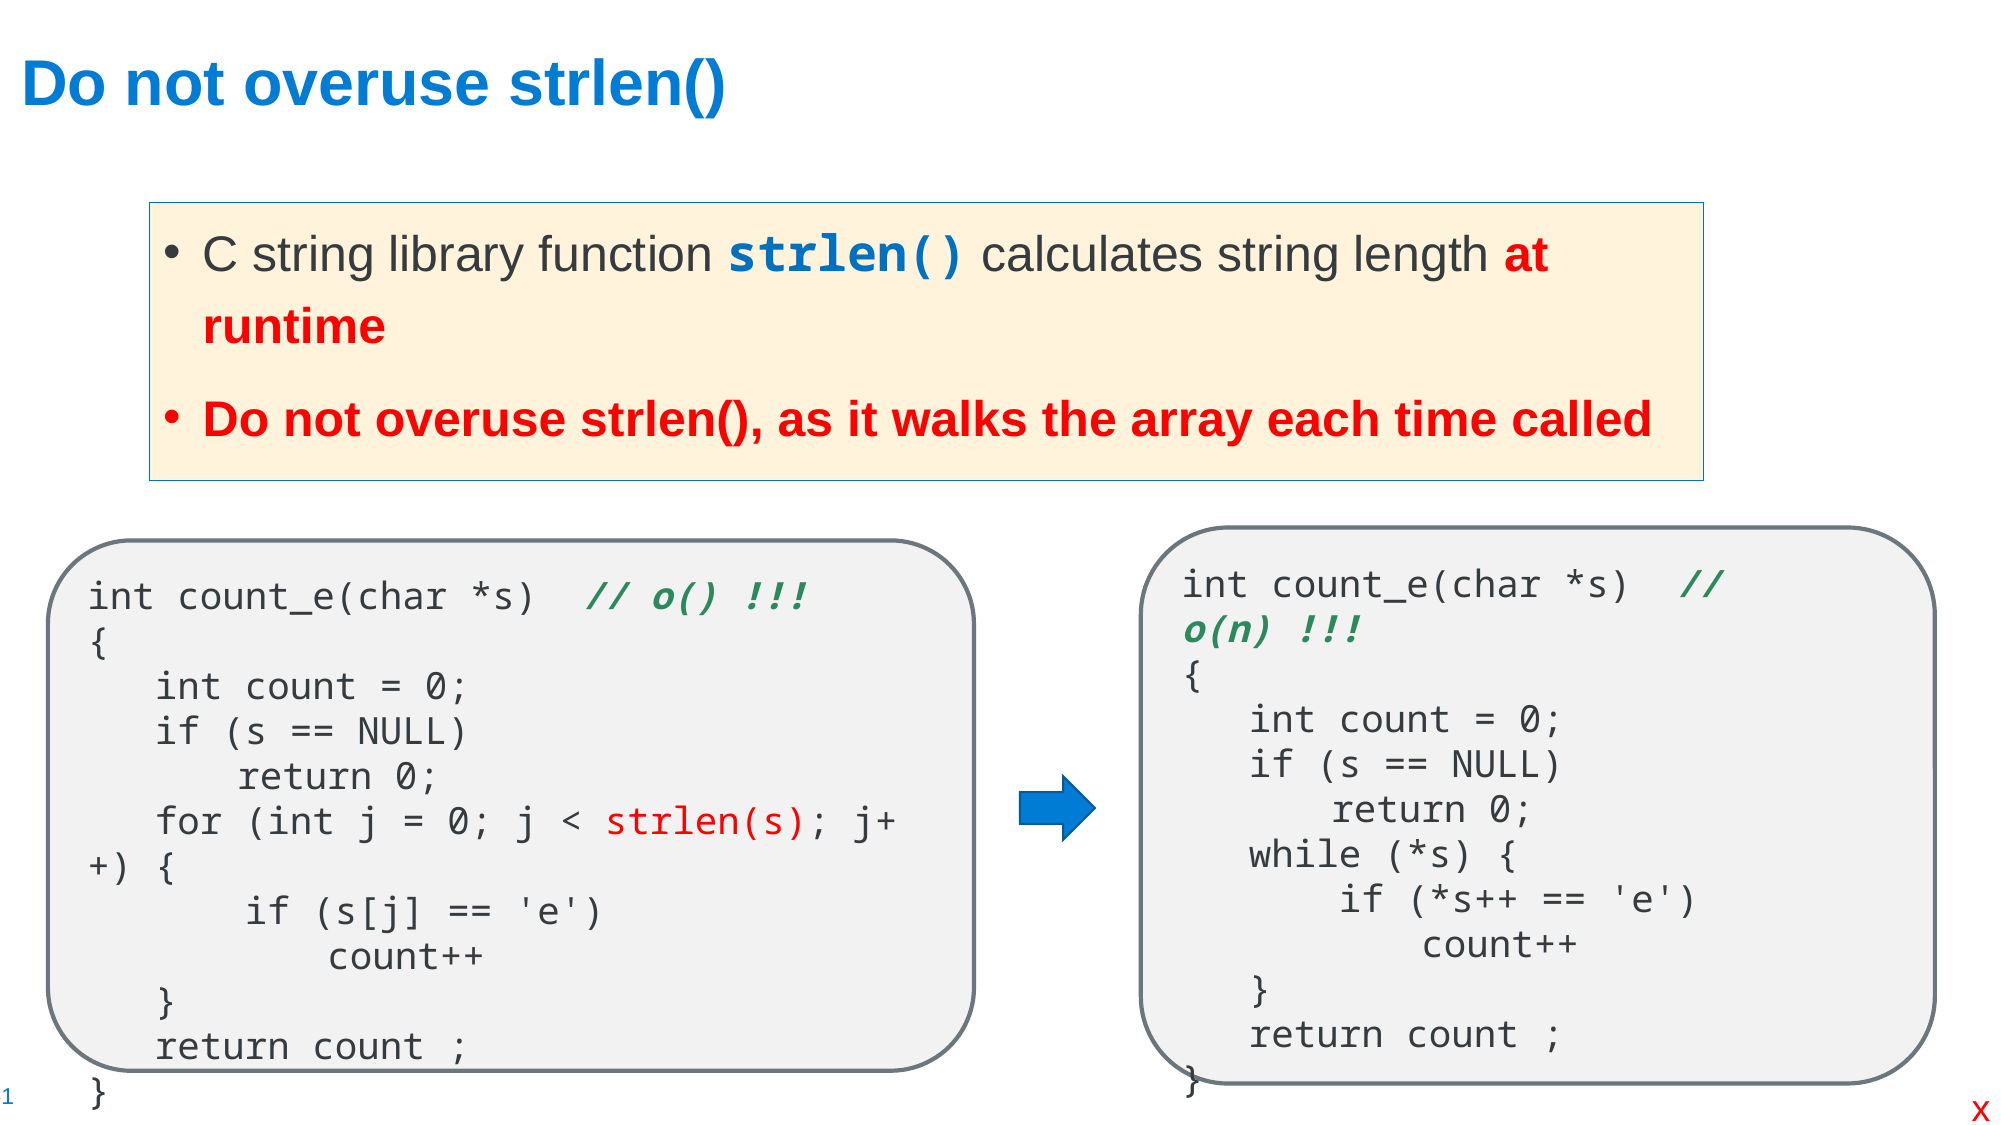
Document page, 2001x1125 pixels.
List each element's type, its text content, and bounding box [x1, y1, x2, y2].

title Do not overuse strlen() [5, 41, 1960, 127]
text_box [1018, 773, 1097, 843]
text_box x [1956, 1076, 2000, 1125]
text_box C string library function strlen() calculates string length at runtime Do not overuse strlen(), as it walks the array each time called [149, 202, 1704, 481]
text_box int count_e(char *s) // o(n) !!! { int count = 0; if (s == NULL) return 0; while (*s) { if (*s++ == 'e') count++ } return count ; } [1140, 527, 1935, 1084]
